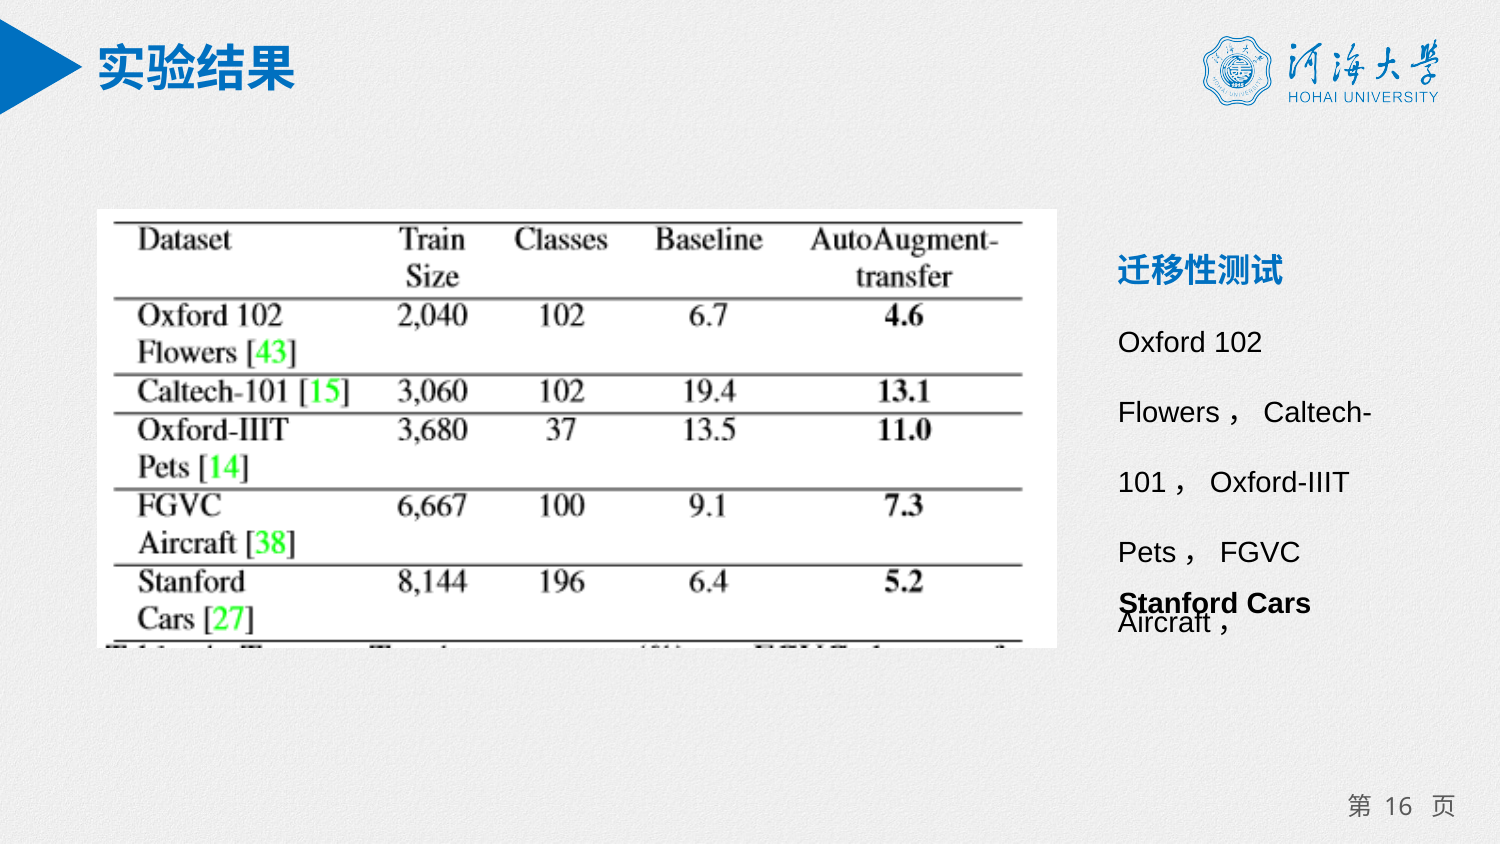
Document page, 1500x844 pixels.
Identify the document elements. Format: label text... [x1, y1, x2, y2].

text_box Stanford Cars [1103, 577, 1327, 627]
text_box 迁移性测试 Oxford 102 Flowers，Caltech-101，Oxford-IIIT Pets，FGVC Aircraft， [1103, 201, 1414, 646]
picture [0, 0, 1500, 844]
text_box [0, 19, 83, 115]
text_box 实验结果 [81, 29, 312, 105]
